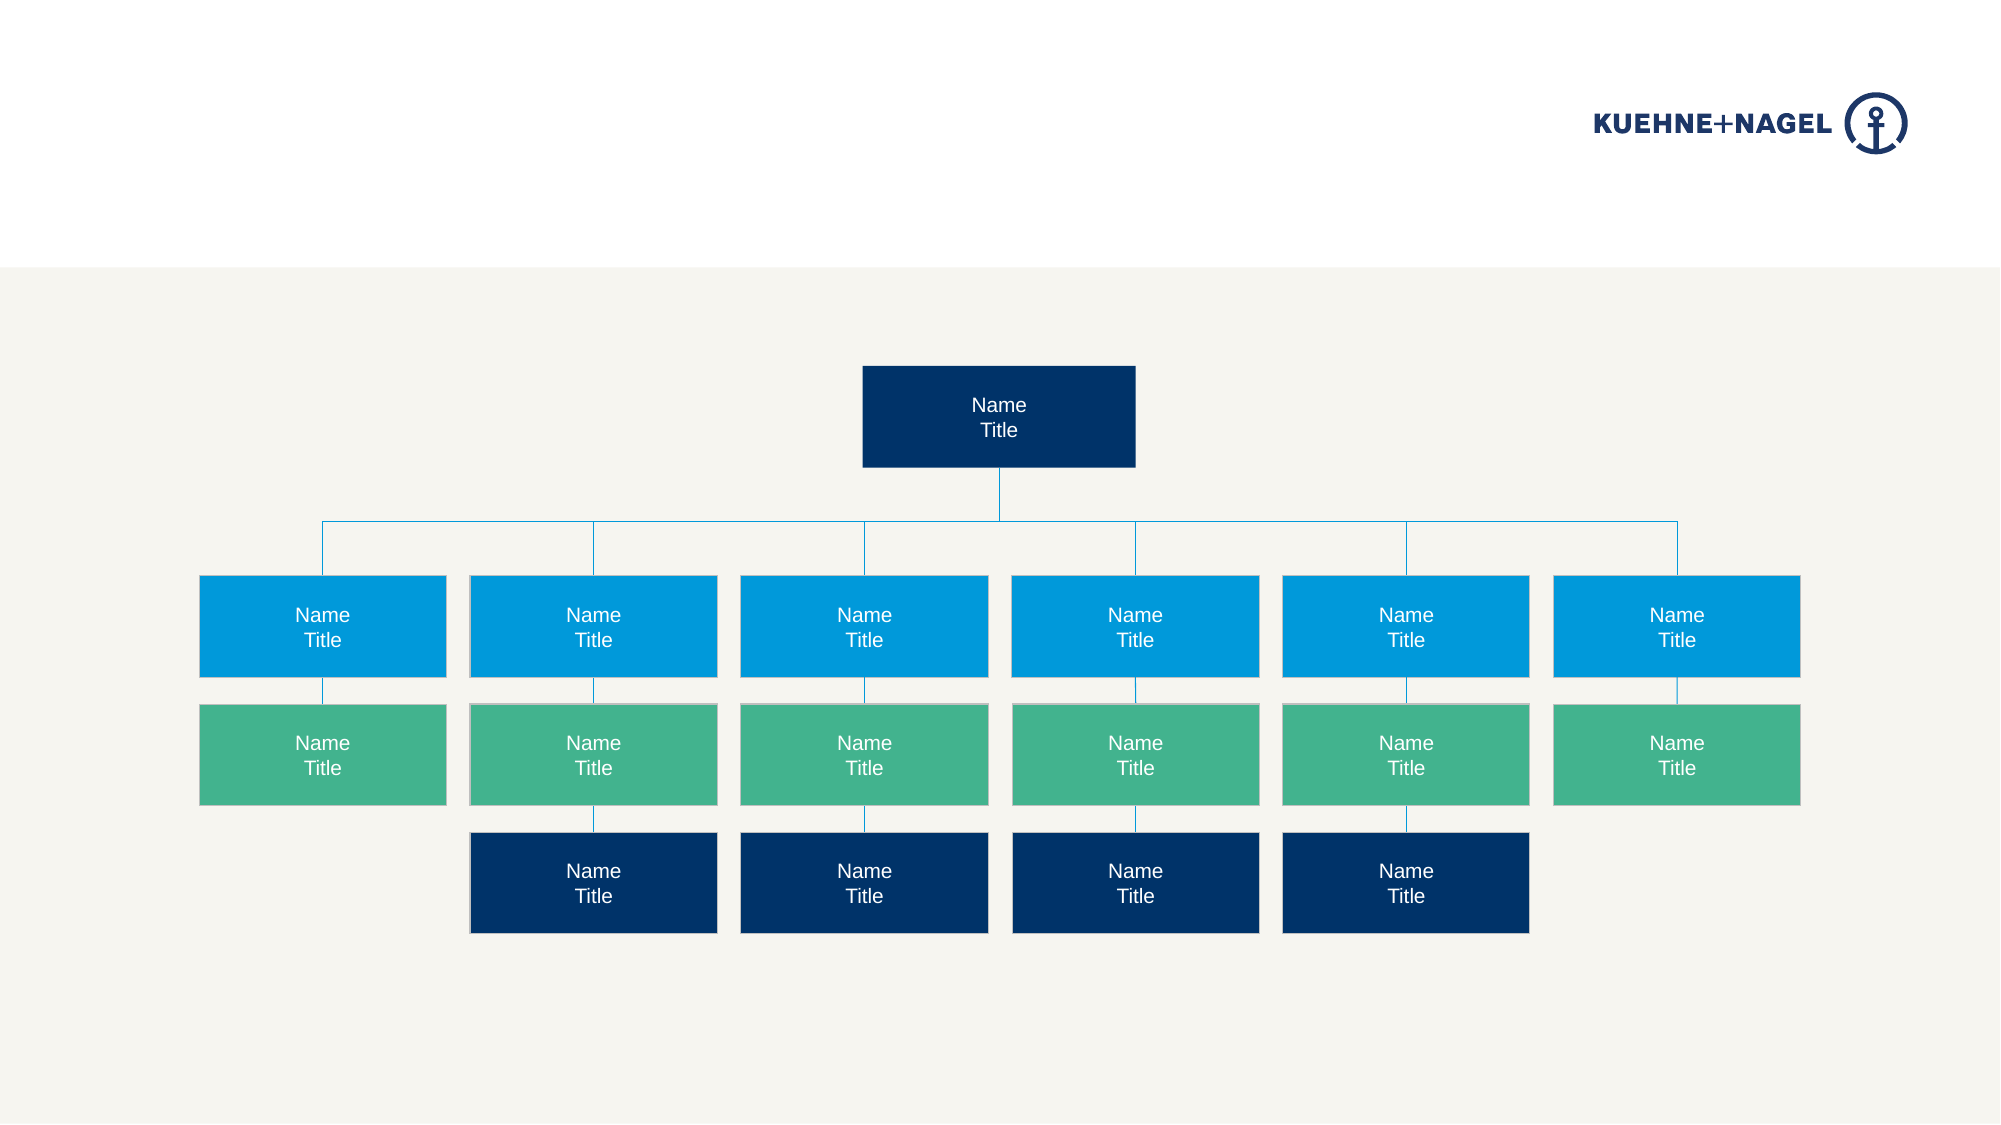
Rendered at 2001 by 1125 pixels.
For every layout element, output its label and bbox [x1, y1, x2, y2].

text_box [199, 365, 1801, 934]
